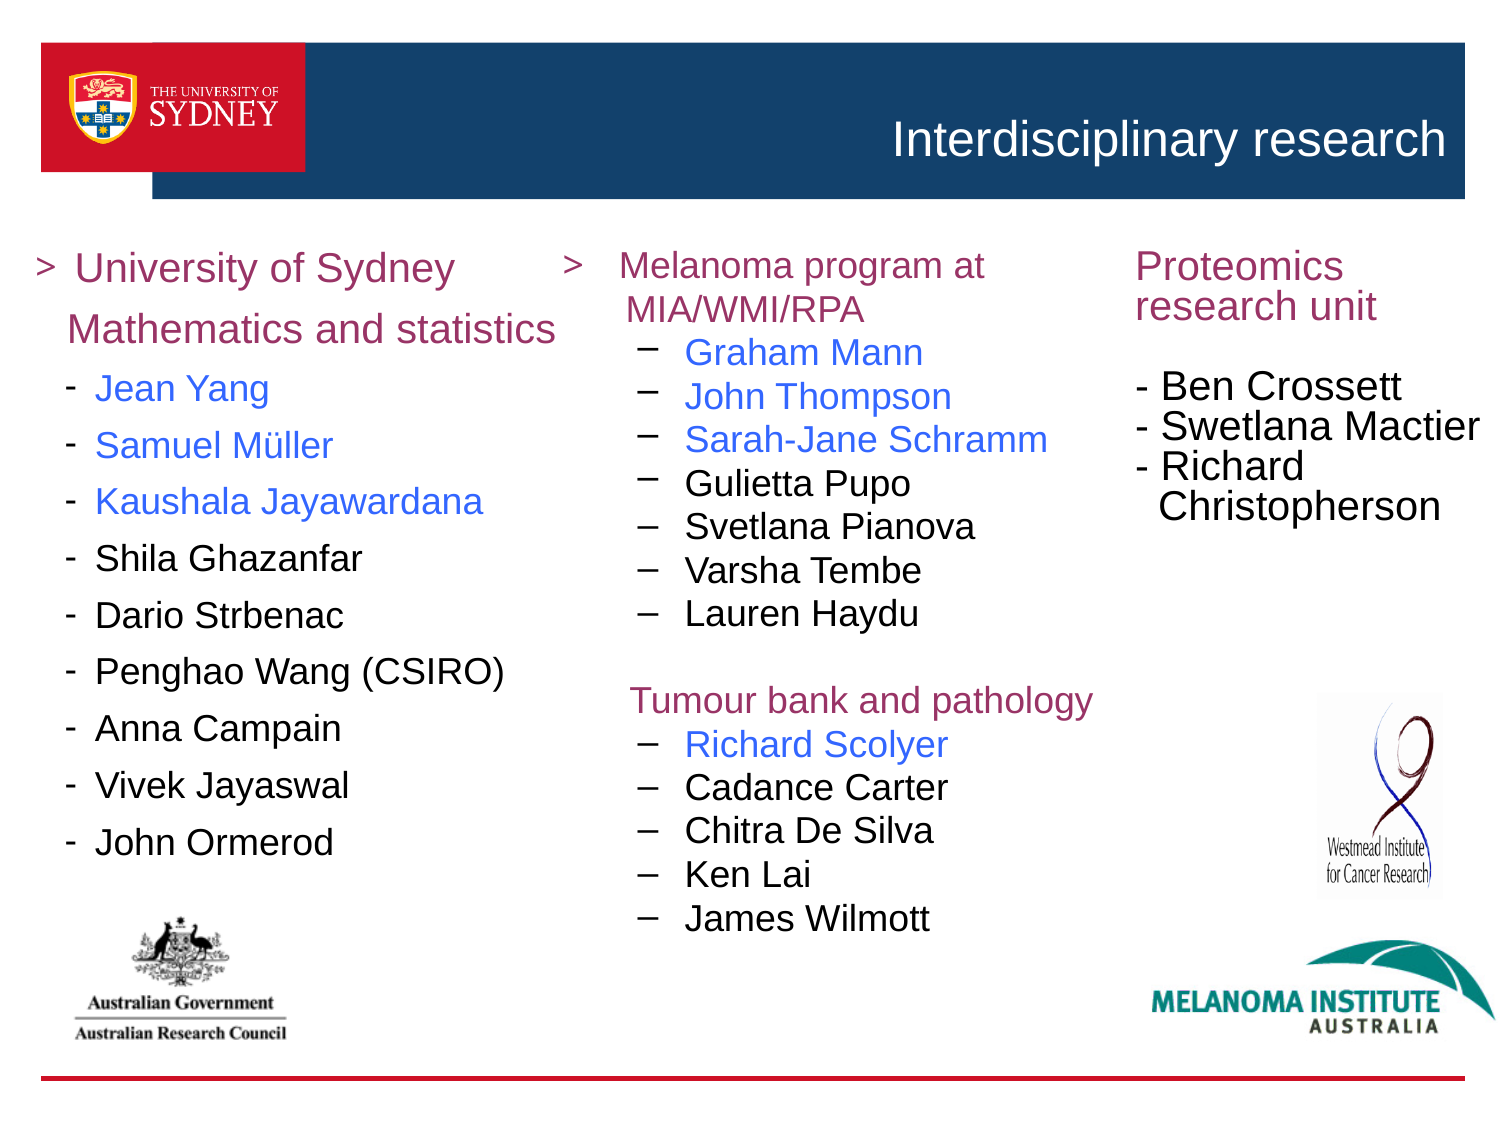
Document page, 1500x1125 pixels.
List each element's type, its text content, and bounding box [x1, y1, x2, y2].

picture [1316, 692, 1443, 900]
picture [69, 71, 278, 144]
text_box Melanoma program at MIA/WMI/RPA Graham Mann John Thompson Sarah-Jane Schramm Gulietta Pupo Svetlana Pianova Varsha Tembe Lauren Haydu Tumour bank and pathology Richard Scolyer Cadance Carter Chitra De Silva Ken Lai James Wilmott [549, 243, 1270, 693]
picture [1151, 927, 1500, 1059]
picture [64, 904, 297, 1050]
list University of Sydney Mathematics and statistics Jean Yang Samuel Müller Kaushala Jayawardana Shila Ghazanfar Dario Strbenac Penghao Wang (CSIRO) Anna Campain Vivek Jayaswal John Ormerod [35, 243, 680, 894]
title Interdisciplinary research [304, 70, 1463, 175]
text_box Proteomics research unit - Ben Crossett - Swetlana Mactier - Richard Christopherson [1120, 196, 1499, 617]
